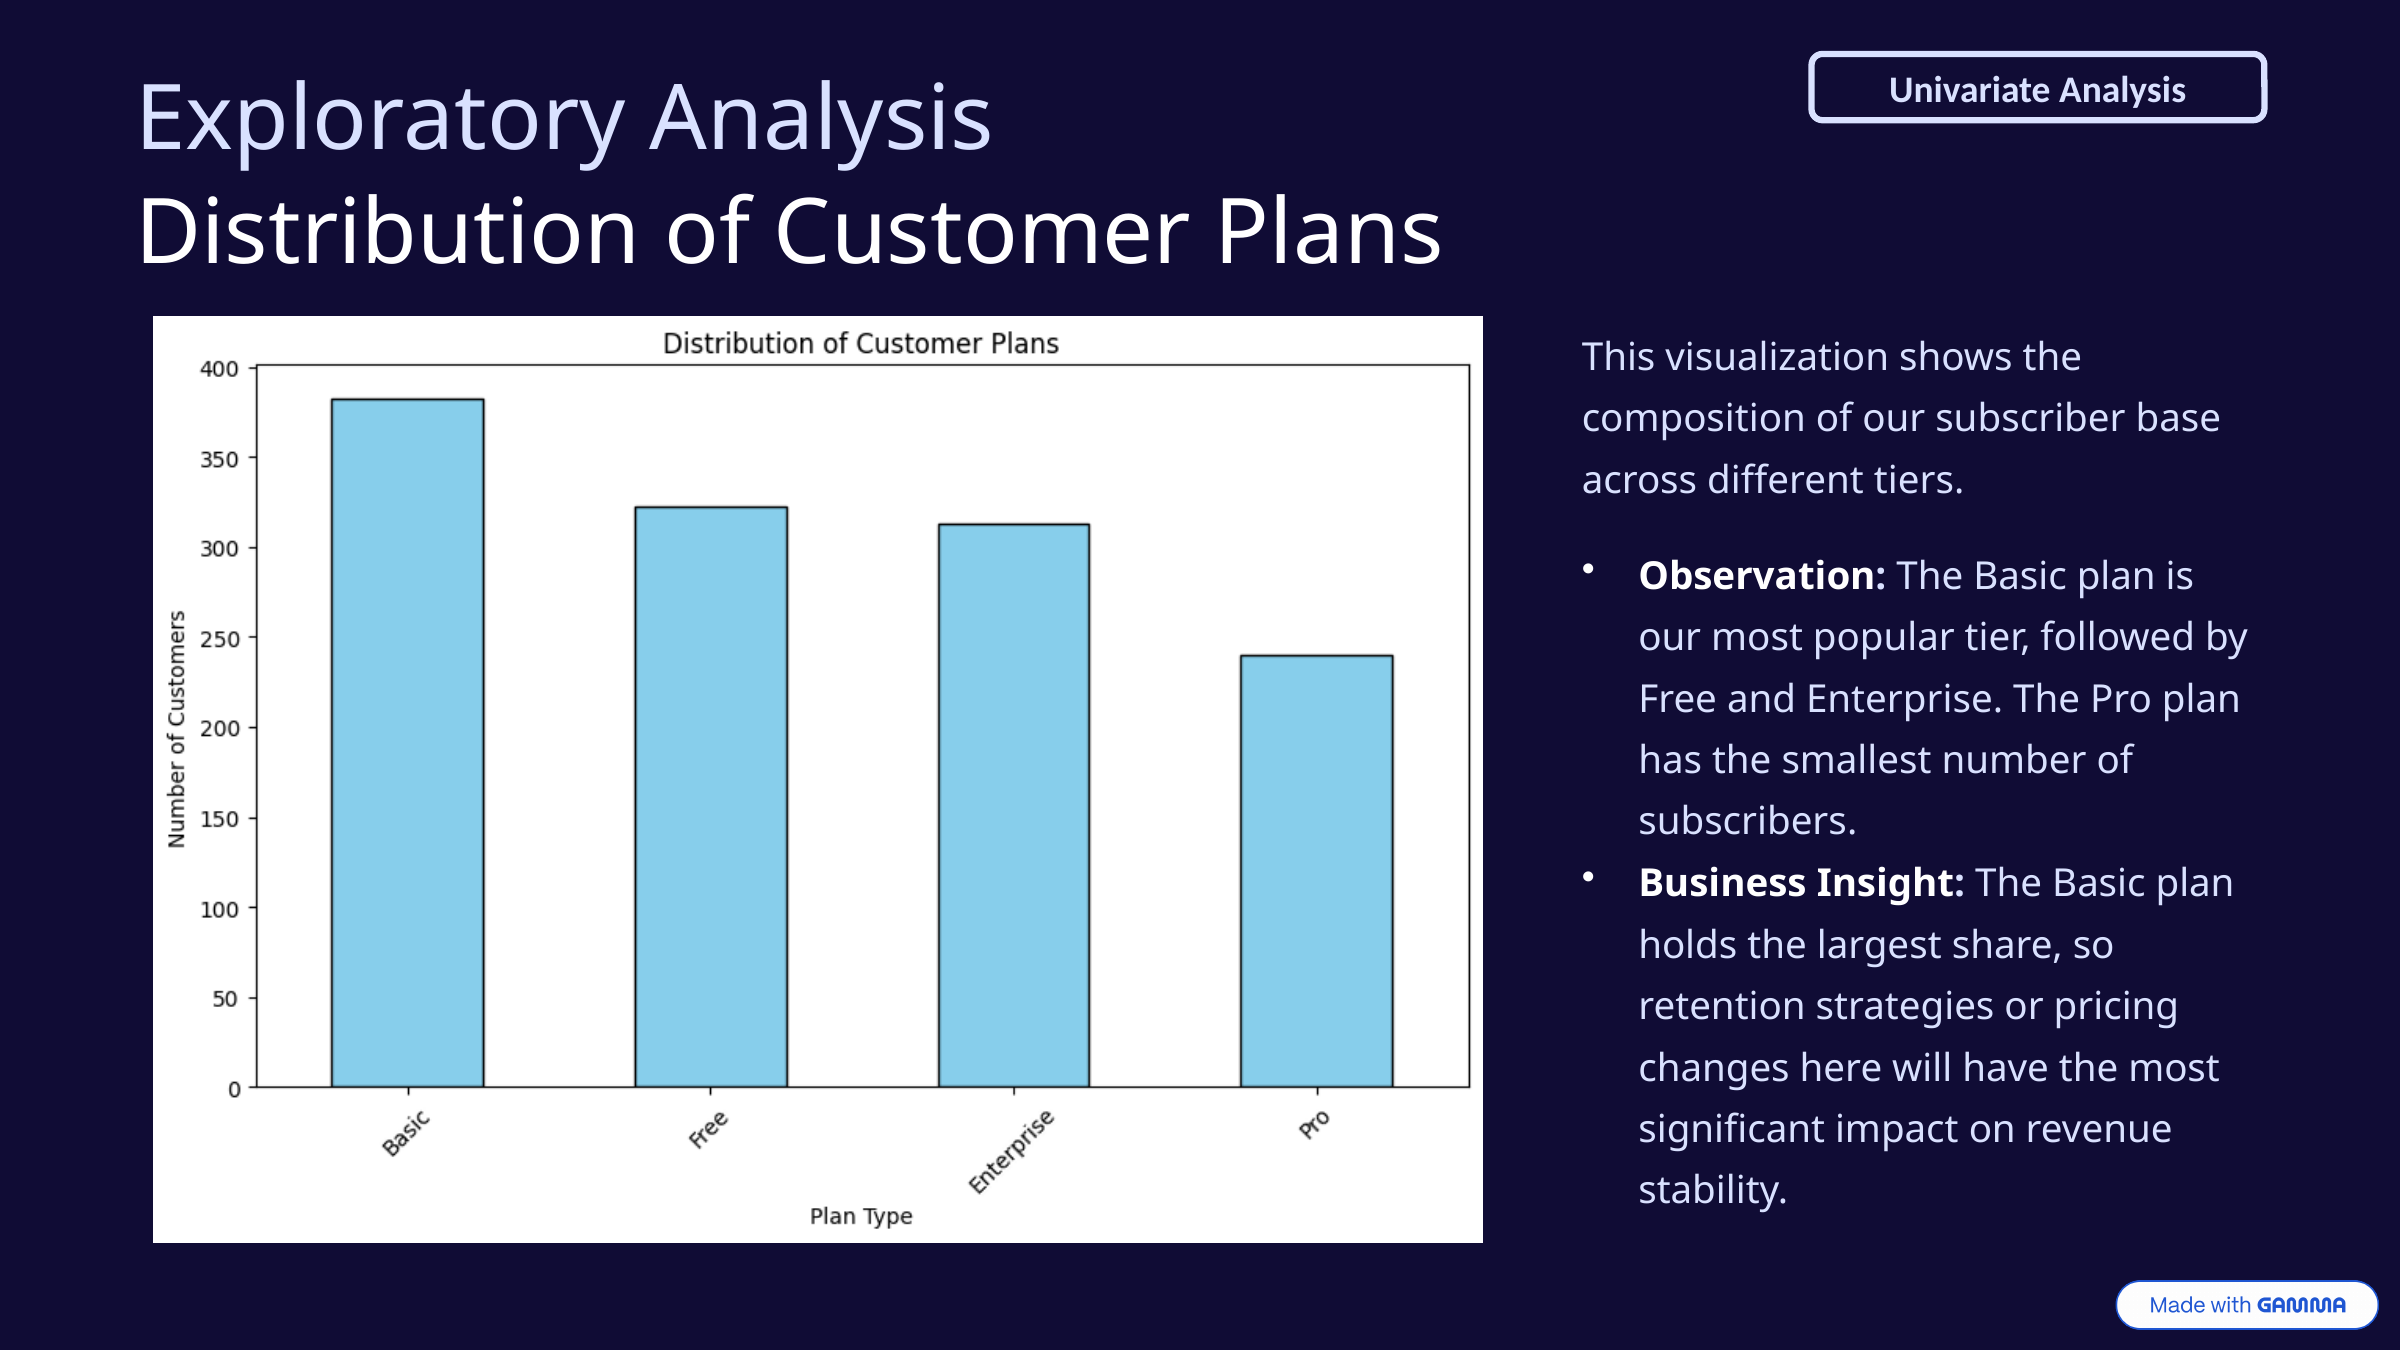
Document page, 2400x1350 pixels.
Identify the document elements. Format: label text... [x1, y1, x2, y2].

text_box Observation: The Basic plan is our most popular tier, followed by Free and Enterprise. The Pro plan has the smallest number of subscribers. Business Insight: The Basic plan holds the largest share, so retention strategies or pricing changes here will have the most significant impact on revenue stability. [1581, 535, 2266, 1213]
text_box Exploratory Analysis [135, 53, 1386, 168]
picture [2106, 1271, 2389, 1339]
text_box Univariate Analysis [1811, 53, 2265, 121]
text_box This visualization shows the composition of our subscriber base across different tiers. [1581, 316, 2266, 501]
picture [153, 316, 1483, 1243]
text_box Distribution of Customer Plans [135, 168, 1386, 282]
